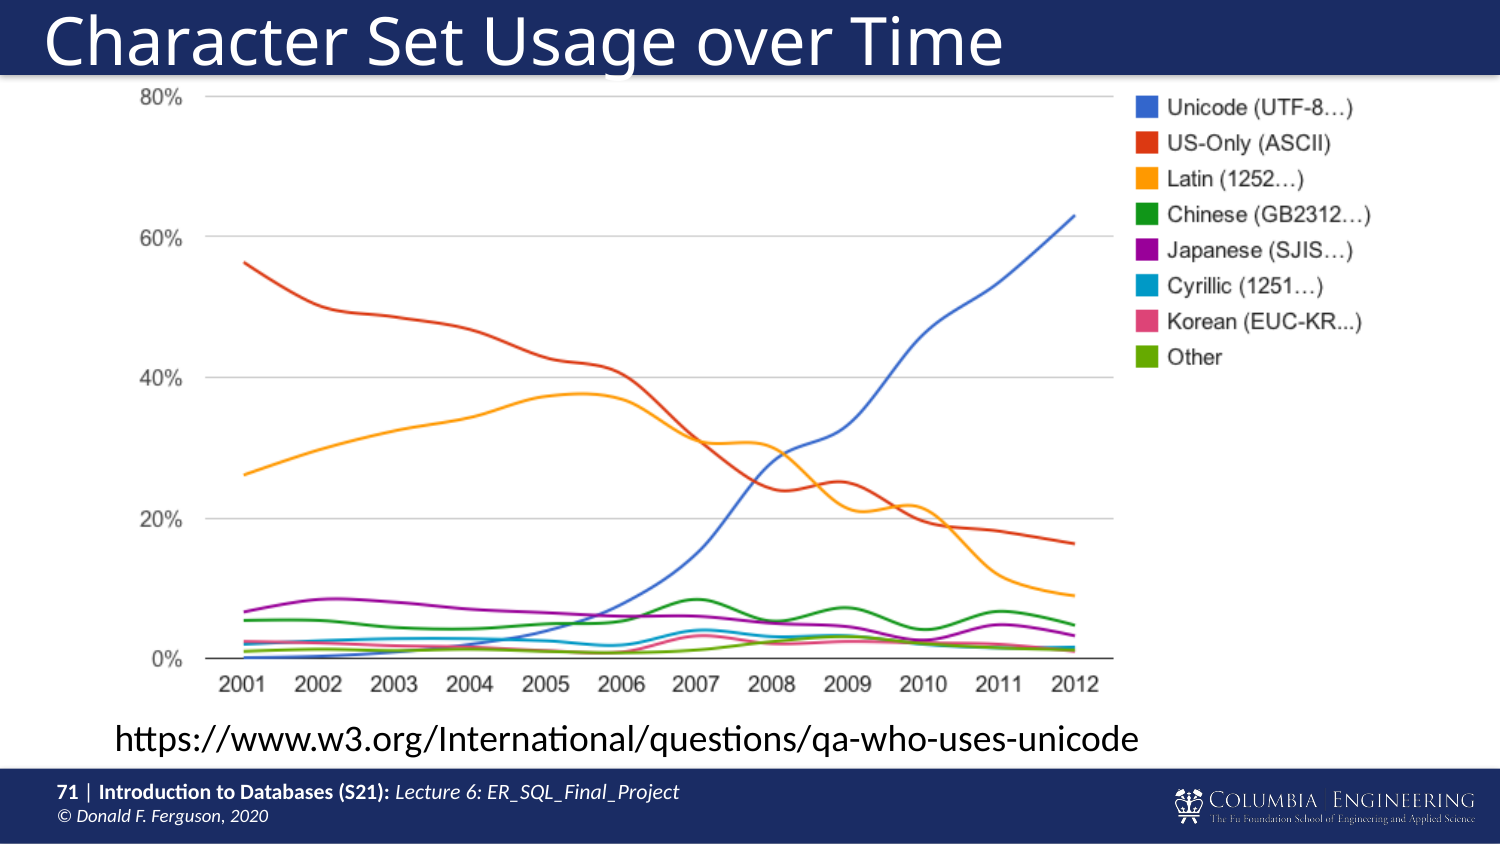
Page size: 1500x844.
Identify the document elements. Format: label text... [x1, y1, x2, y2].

title Character Set Usage over Time [28, 0, 1450, 73]
picture [137, 84, 1377, 701]
text_box https://www.w3.org/International/questions/qa-who-uses-unicode [99, 706, 1300, 766]
